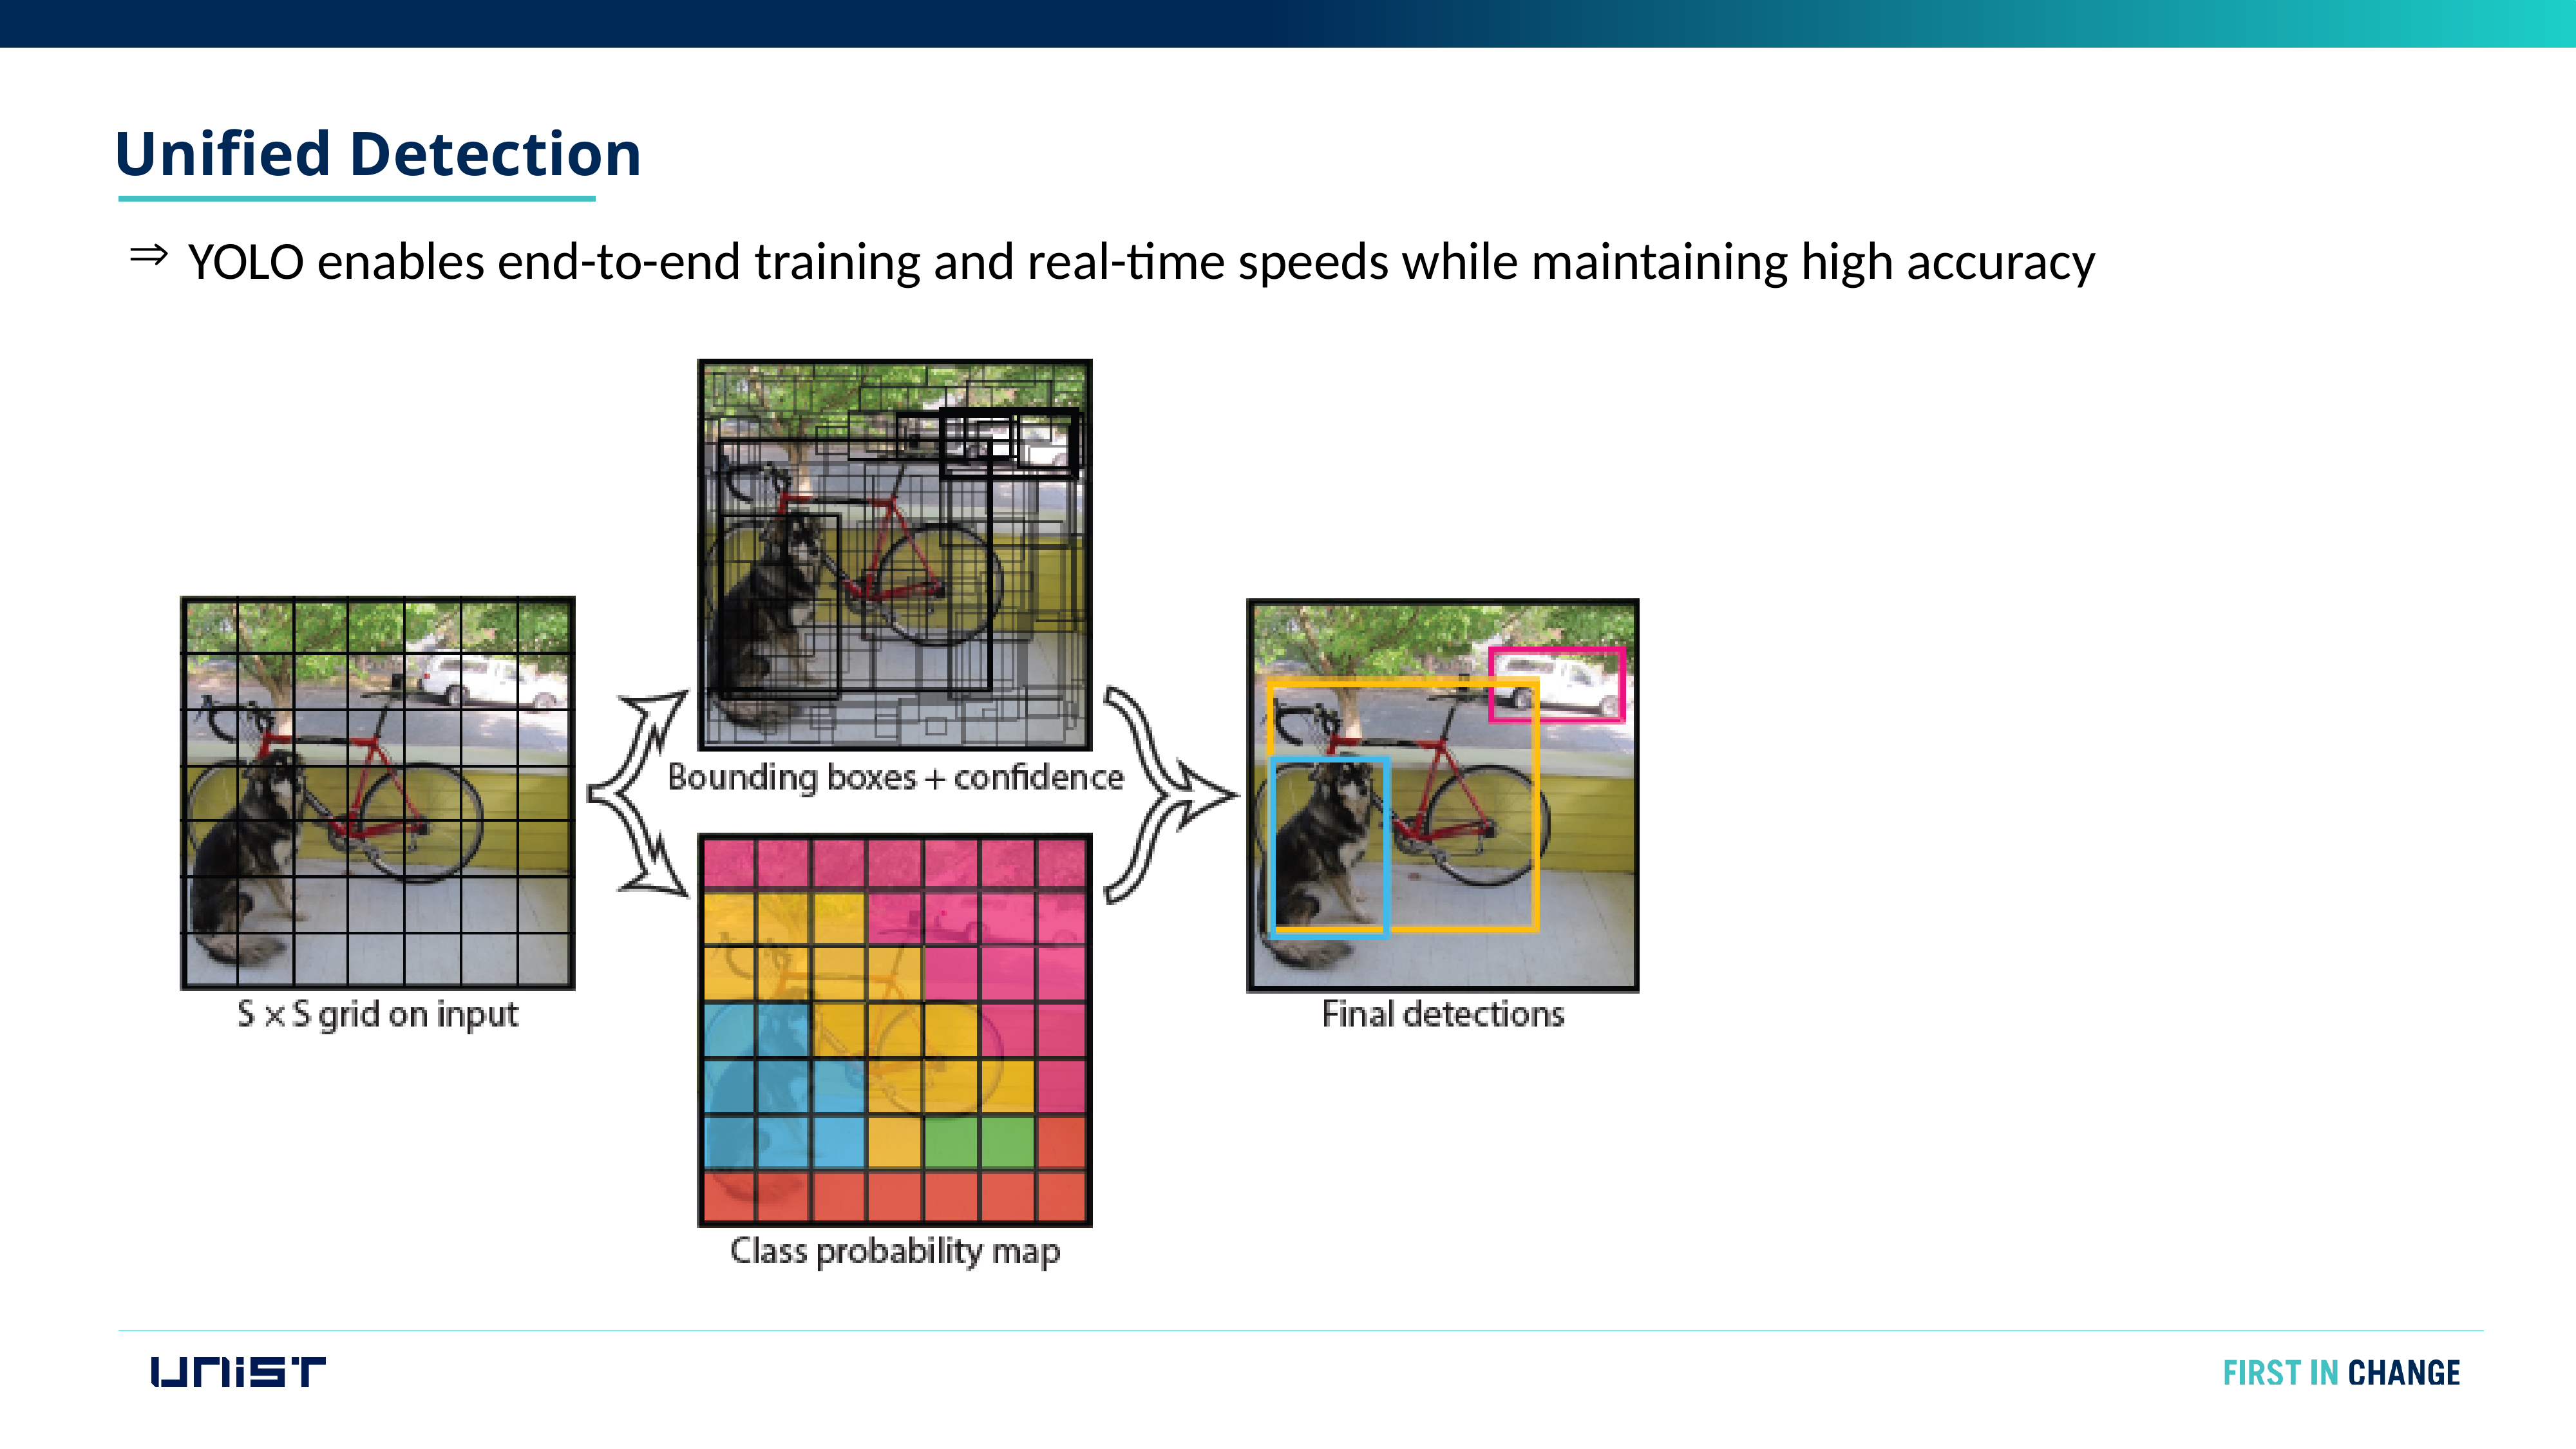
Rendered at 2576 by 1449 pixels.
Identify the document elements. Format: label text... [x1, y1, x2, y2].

text_box YOLO enables end-to-end training and real-time speeds while maintaining high accuracy [118, 220, 2314, 359]
picture [118, 310, 1696, 1301]
picture [2224, 1359, 2460, 1385]
text_box [0, 0, 2576, 48]
picture [151, 1357, 326, 1387]
text_box Unified Detection [104, 109, 698, 193]
